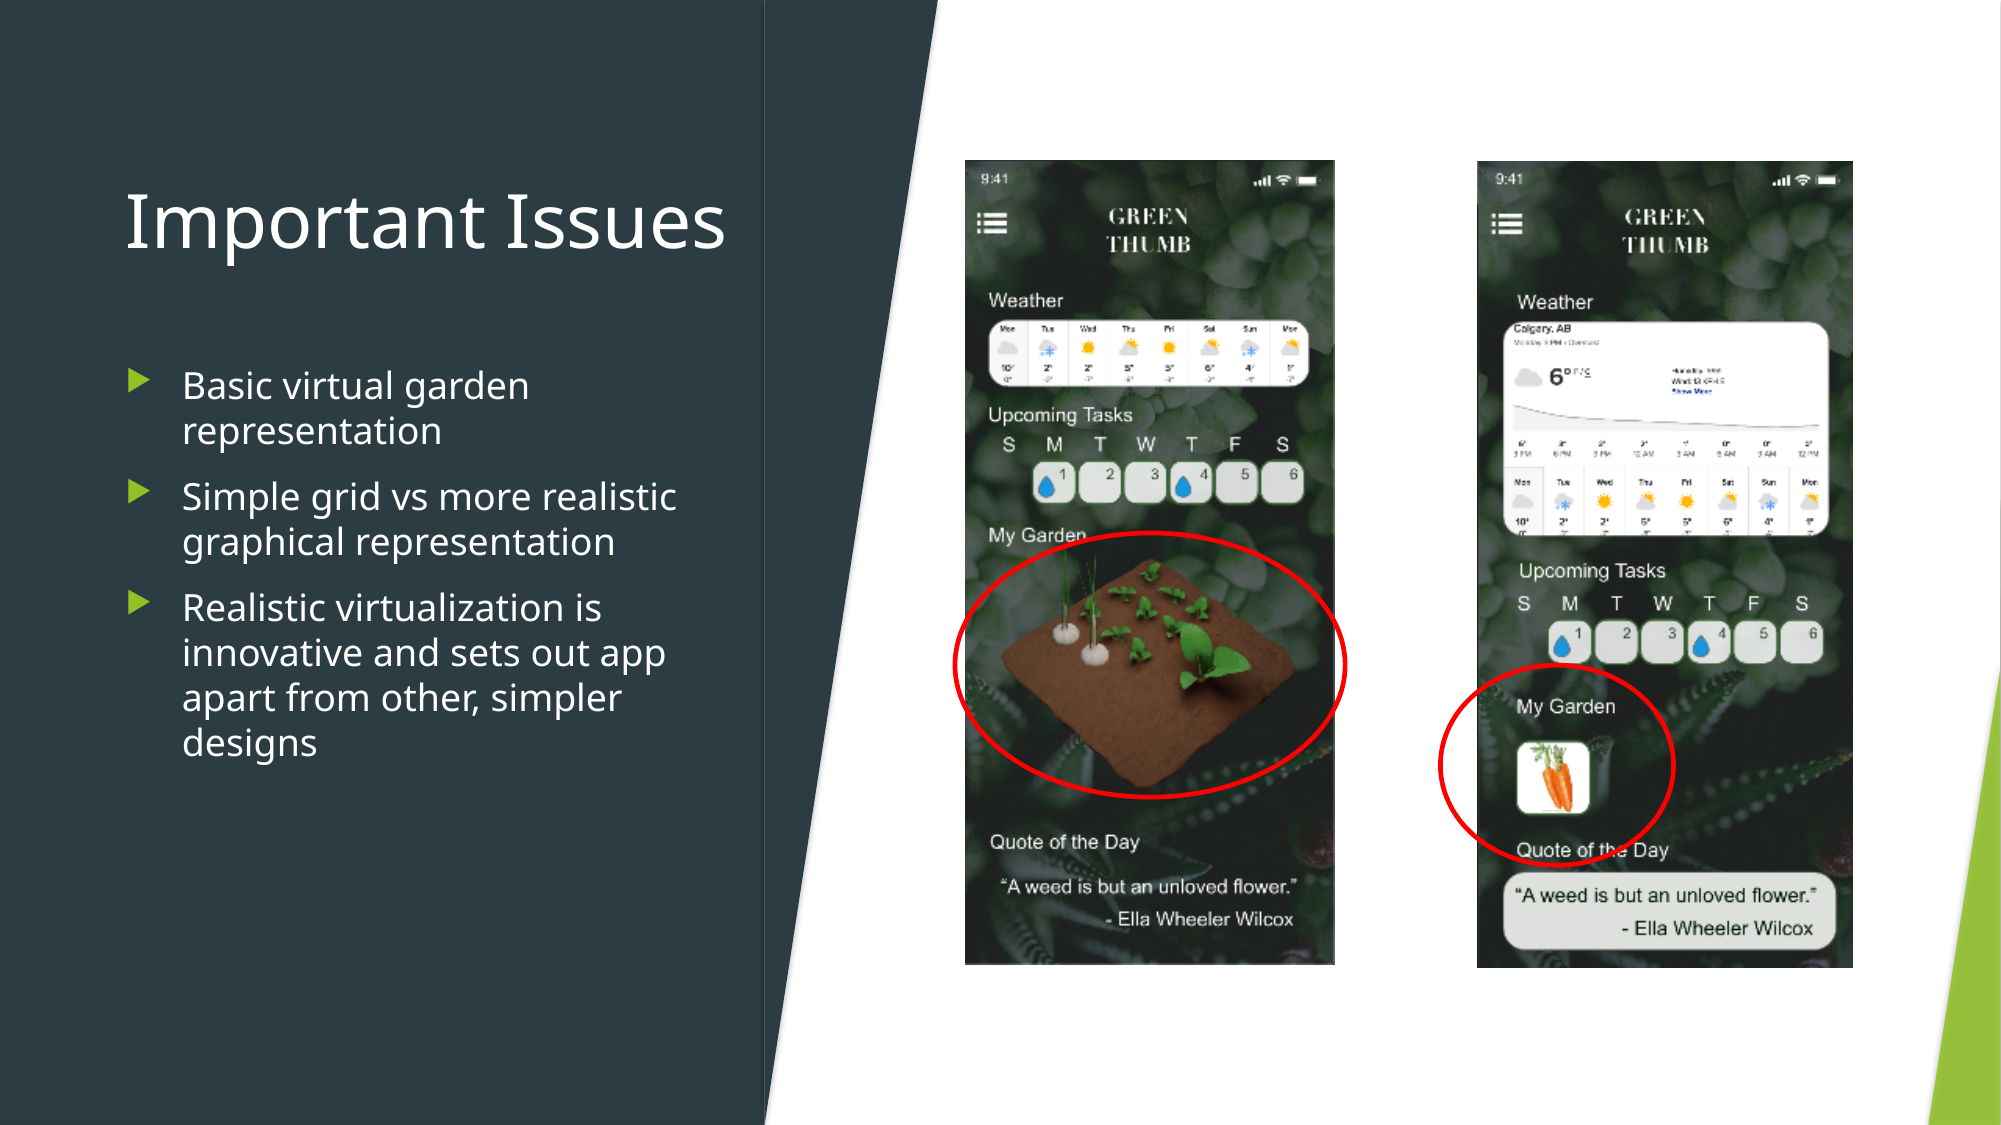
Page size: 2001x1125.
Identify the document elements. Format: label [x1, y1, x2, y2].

picture [1477, 160, 1853, 969]
list [964, 160, 1336, 966]
text_box [0, 0, 2000, 1125]
